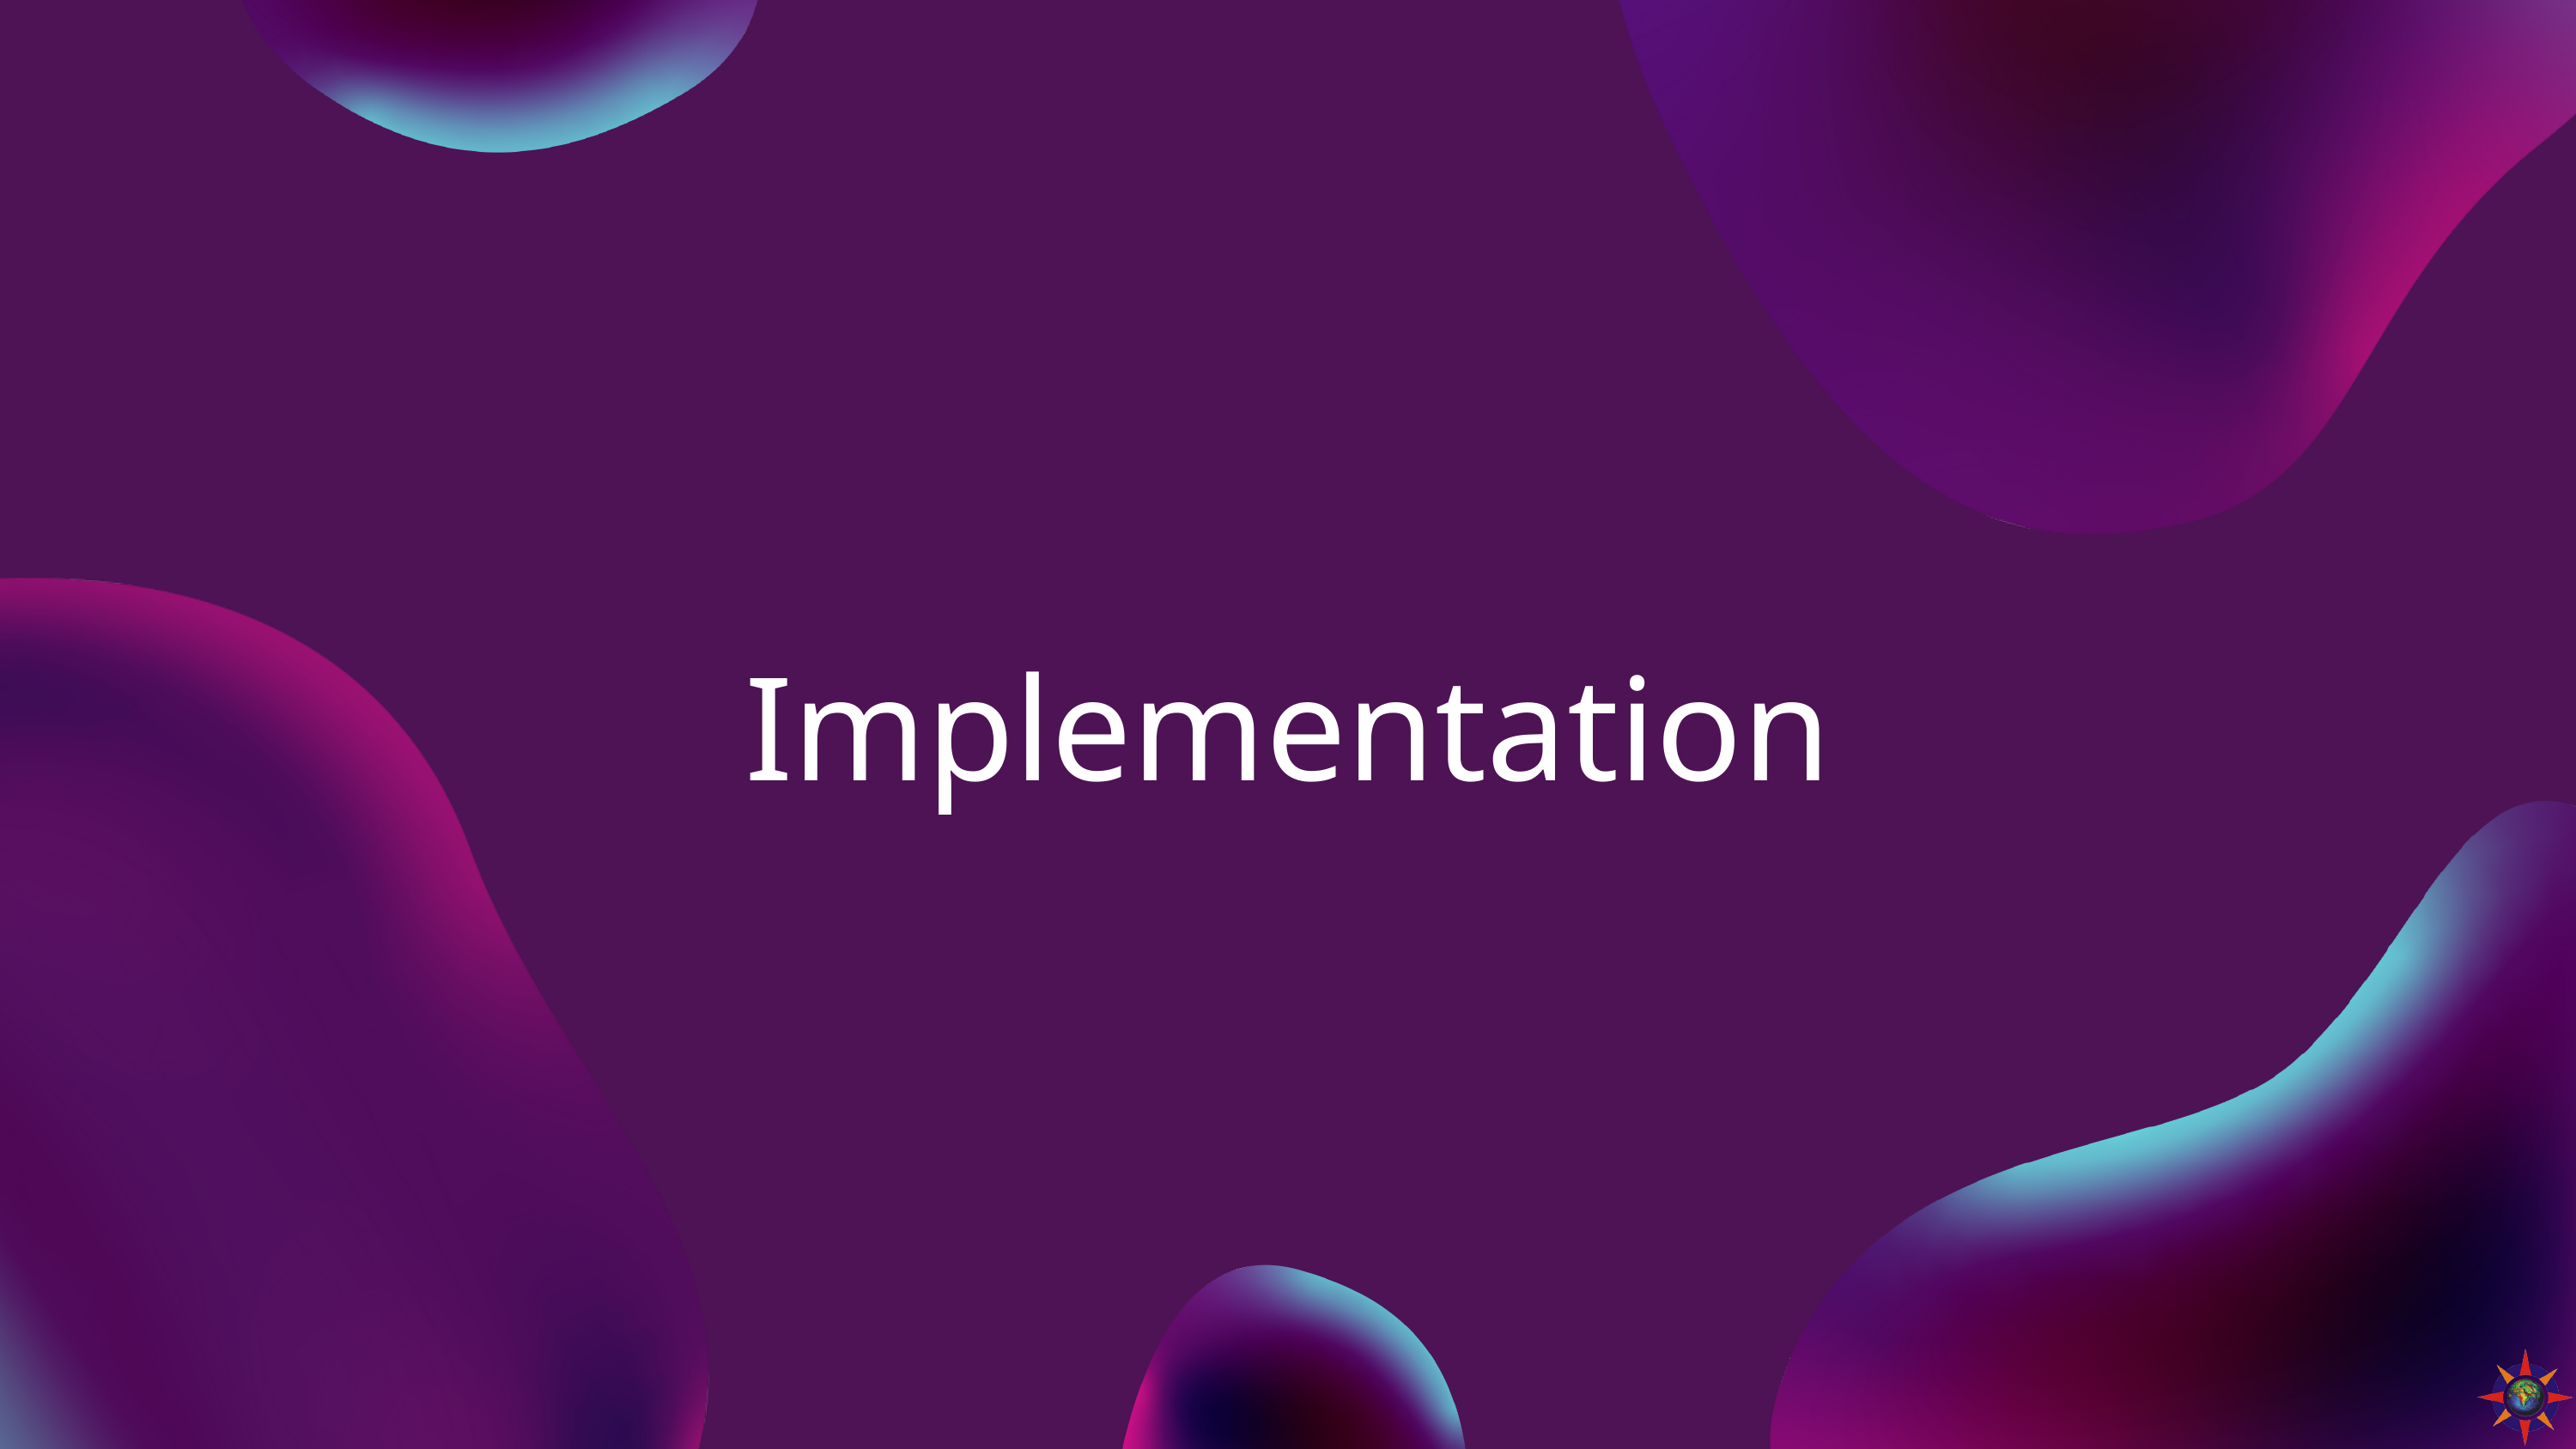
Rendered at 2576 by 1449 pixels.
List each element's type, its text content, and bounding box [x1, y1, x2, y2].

picture [0, 587, 728, 1449]
picture [149, 0, 781, 258]
picture [1757, 620, 2576, 1449]
picture [1071, 1224, 1470, 1449]
picture [1583, 0, 2576, 539]
text_box Implementation [732, 640, 2057, 809]
